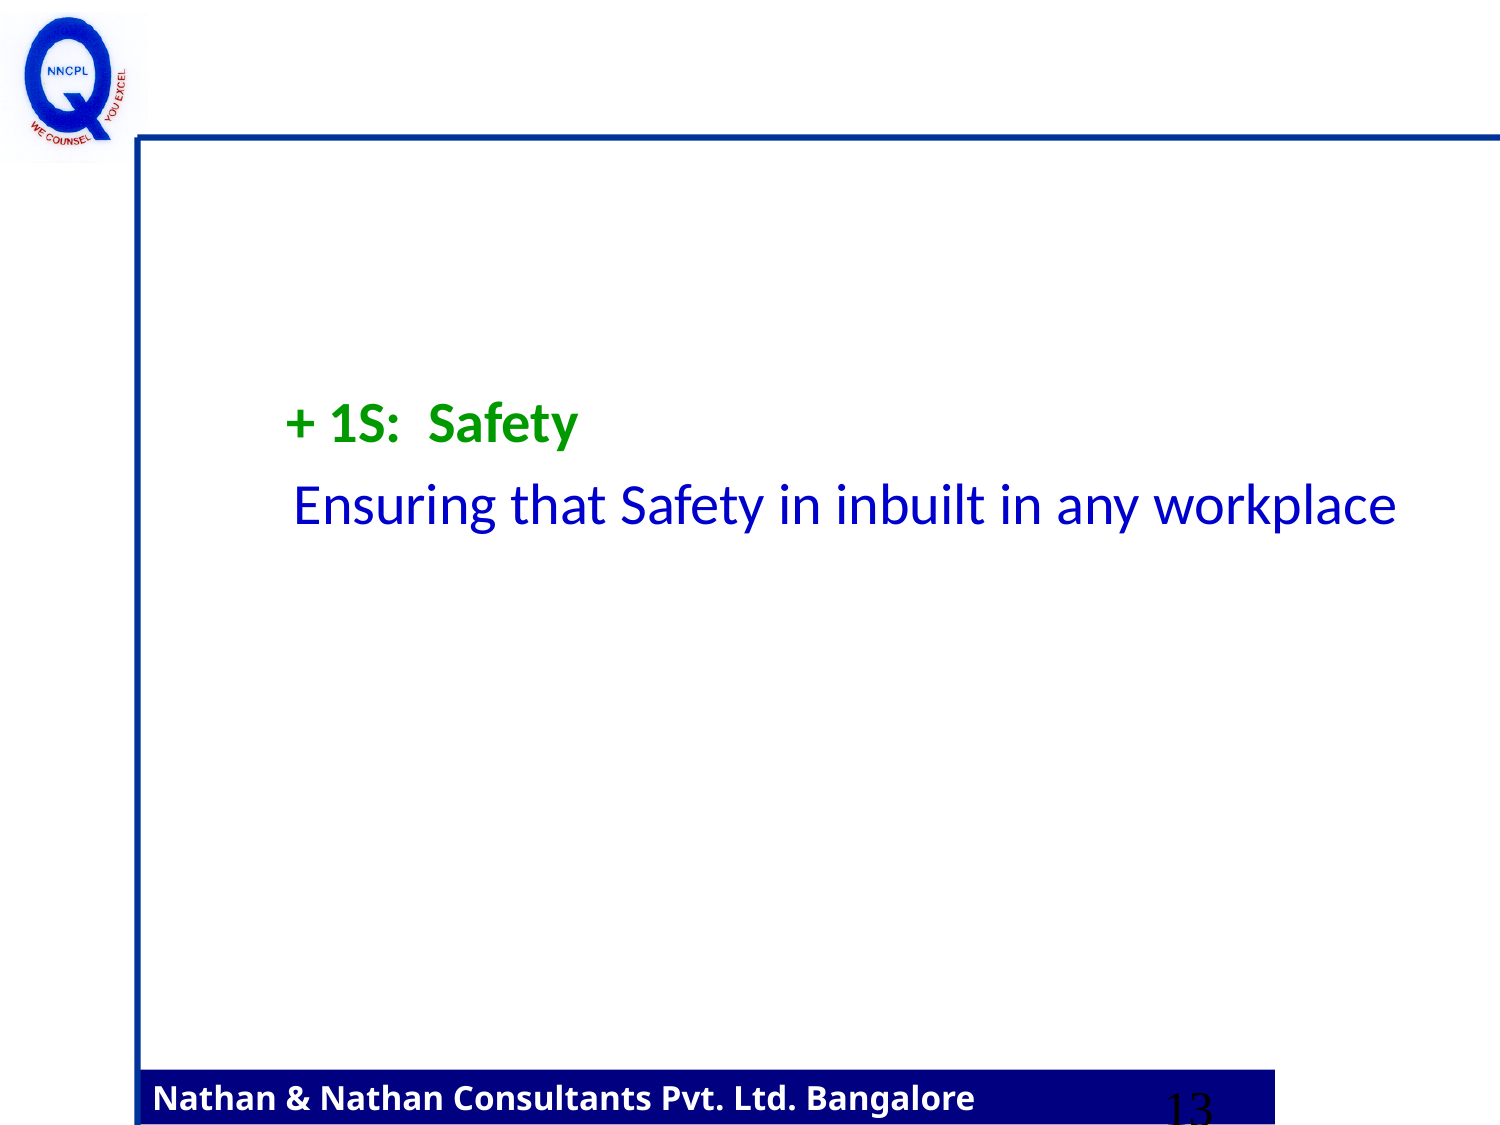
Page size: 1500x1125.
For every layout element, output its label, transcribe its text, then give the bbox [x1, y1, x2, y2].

slide_number 13 [1148, 1069, 1462, 1125]
picture [141, 141, 148, 163]
picture [0, 12, 148, 163]
text_box + 1S: Safety Ensuring that Safety in inbuilt in any workplace [212, 151, 1463, 1050]
